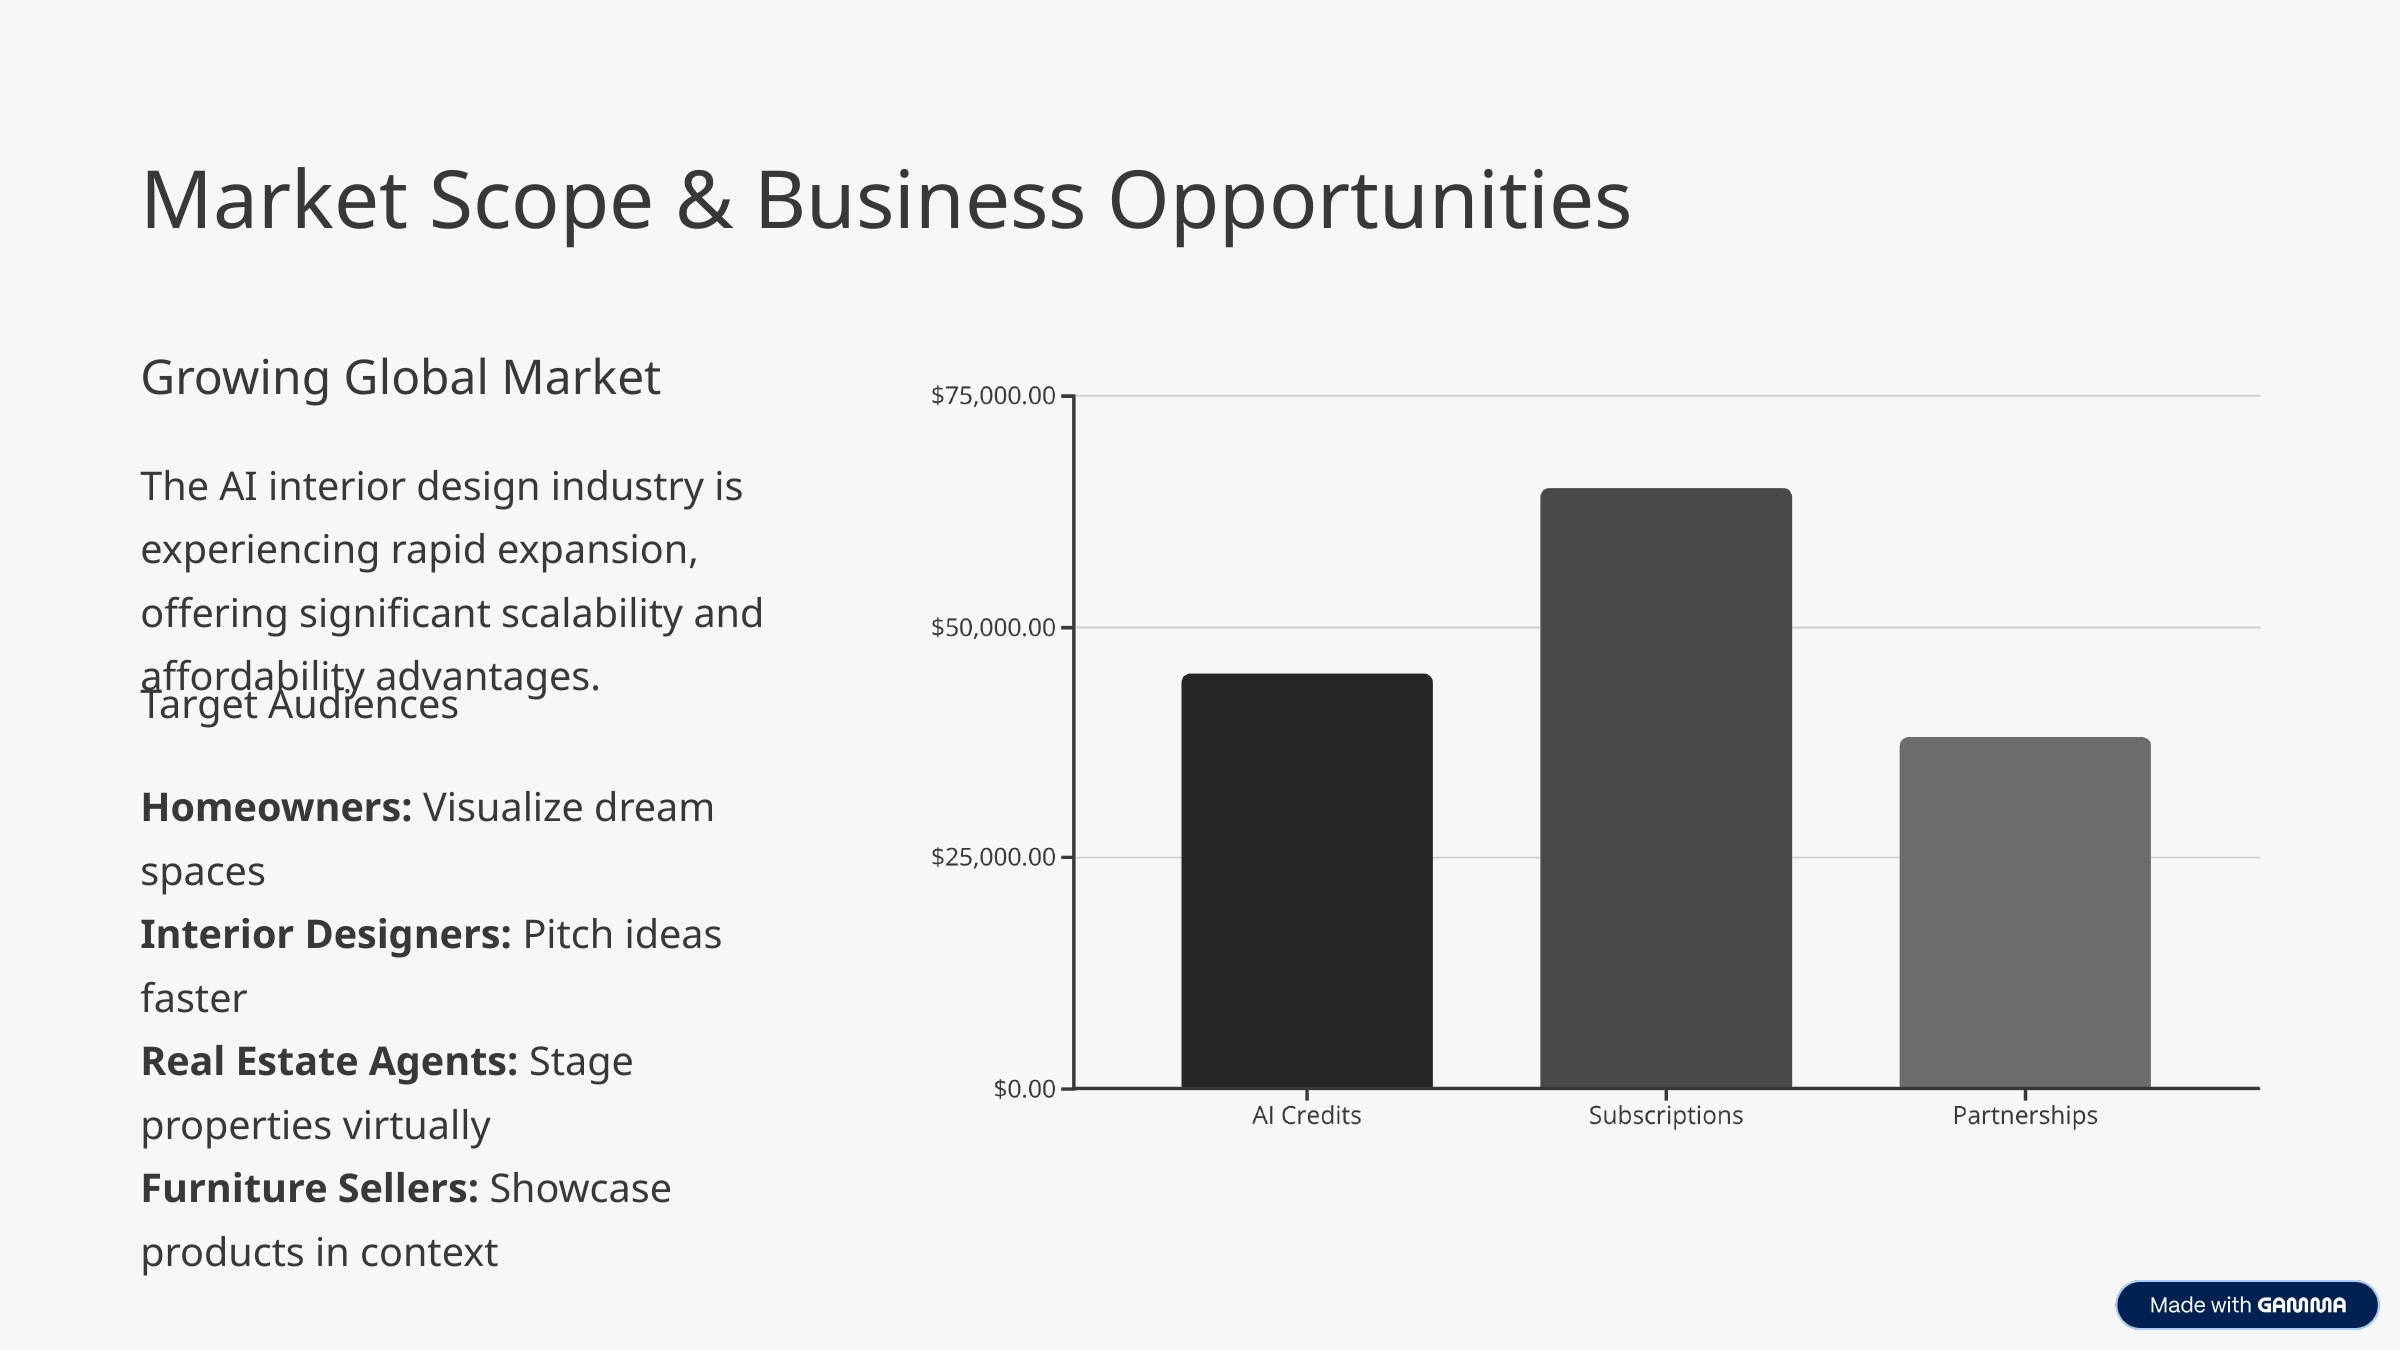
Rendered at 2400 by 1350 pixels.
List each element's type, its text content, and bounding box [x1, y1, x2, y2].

text_box Market Scope & Business Opportunities [140, 144, 1277, 246]
picture [2106, 1271, 2389, 1339]
text_box Growing Global Market [140, 344, 622, 405]
text_box Homeowners: Visualize dream spaces Interior Designers: Pitch ideas faster Real Estate Agents: Stage properties virtually Furniture Sellers: Showcase products in context [140, 765, 819, 1150]
picture [917, 378, 2261, 1131]
text_box Target Audiences [140, 676, 542, 727]
text_box The AI interior design industry is experiencing rapid expansion, offering significant scalability and affordability advantages. [140, 444, 819, 637]
